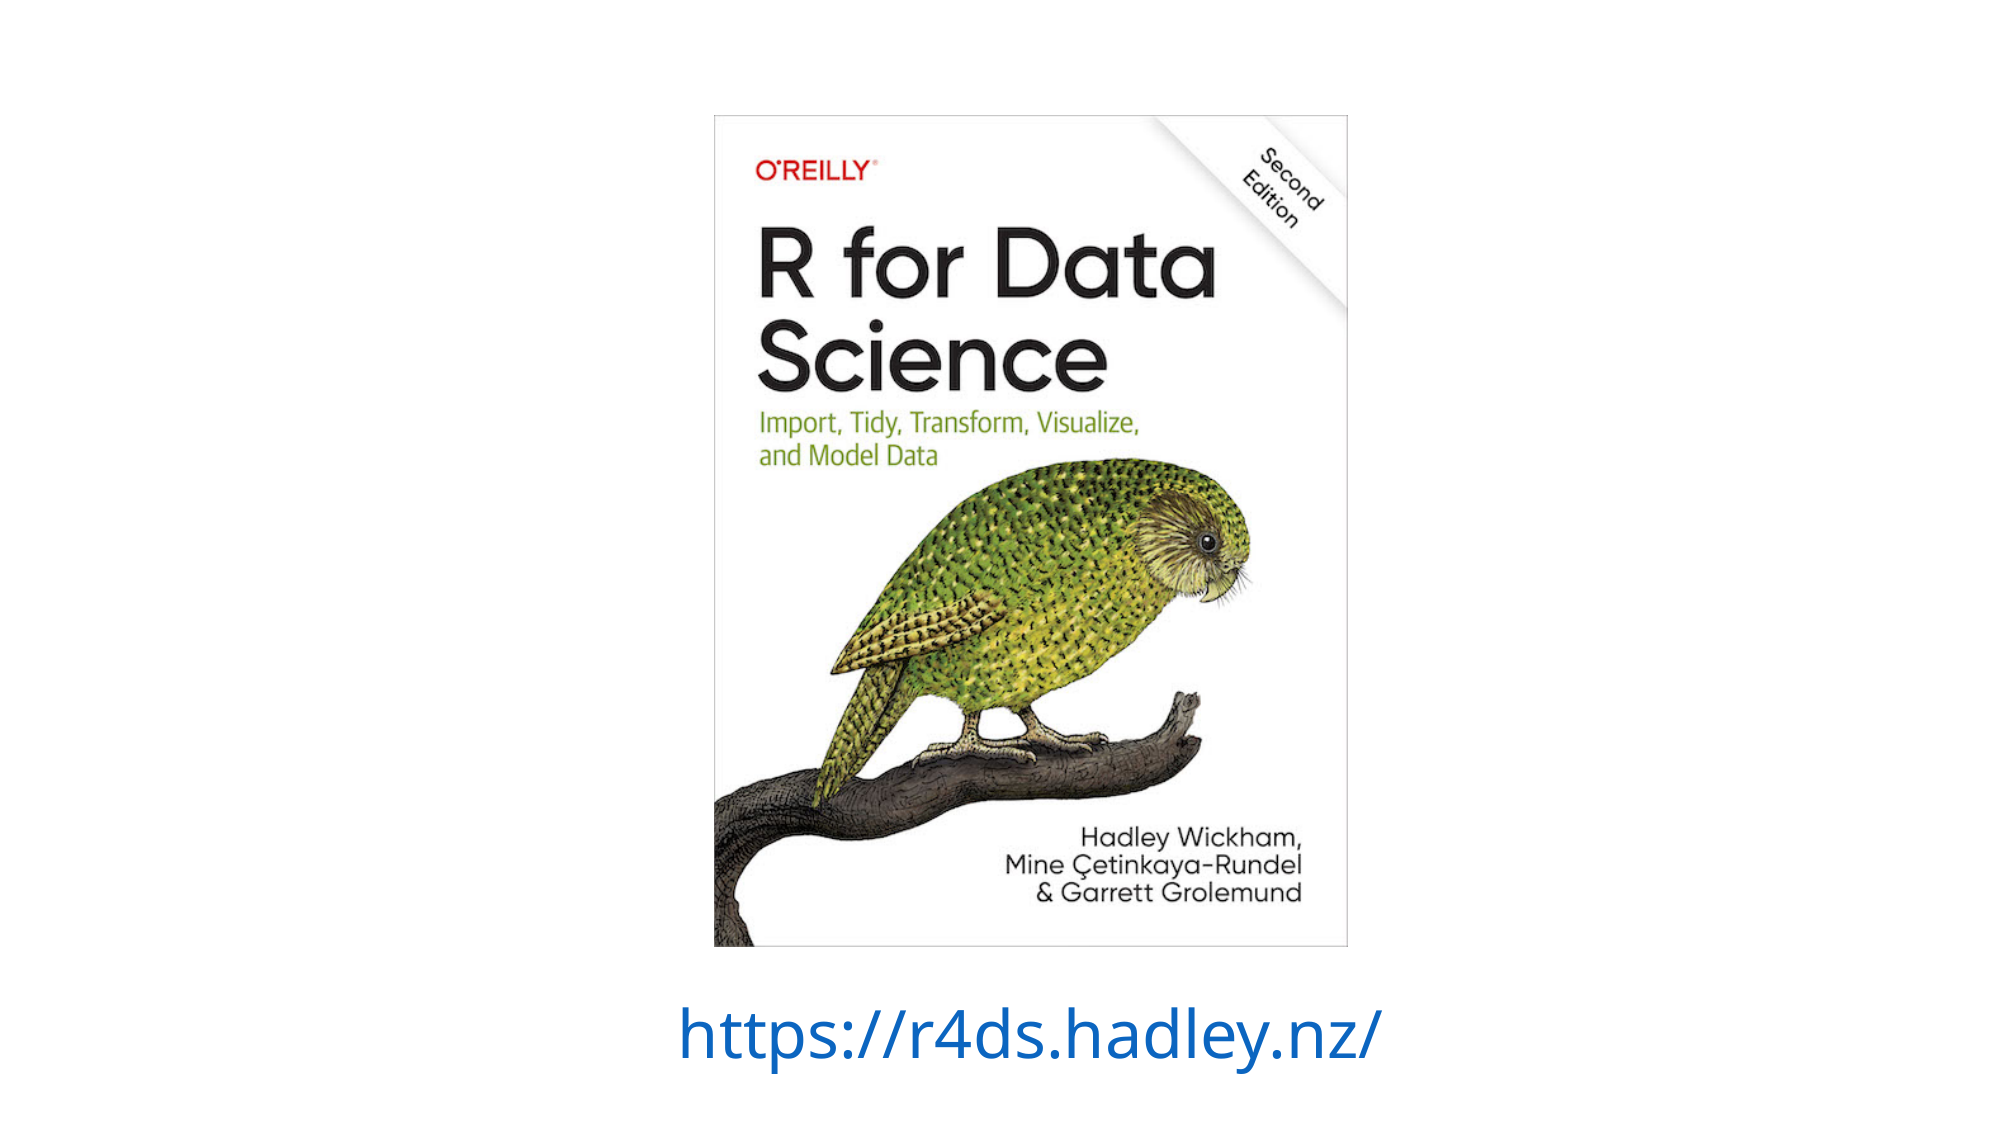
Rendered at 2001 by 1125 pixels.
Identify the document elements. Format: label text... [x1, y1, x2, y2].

picture [714, 115, 1349, 947]
text_box https://r4ds.hadley.nz/ [589, 984, 1473, 1080]
